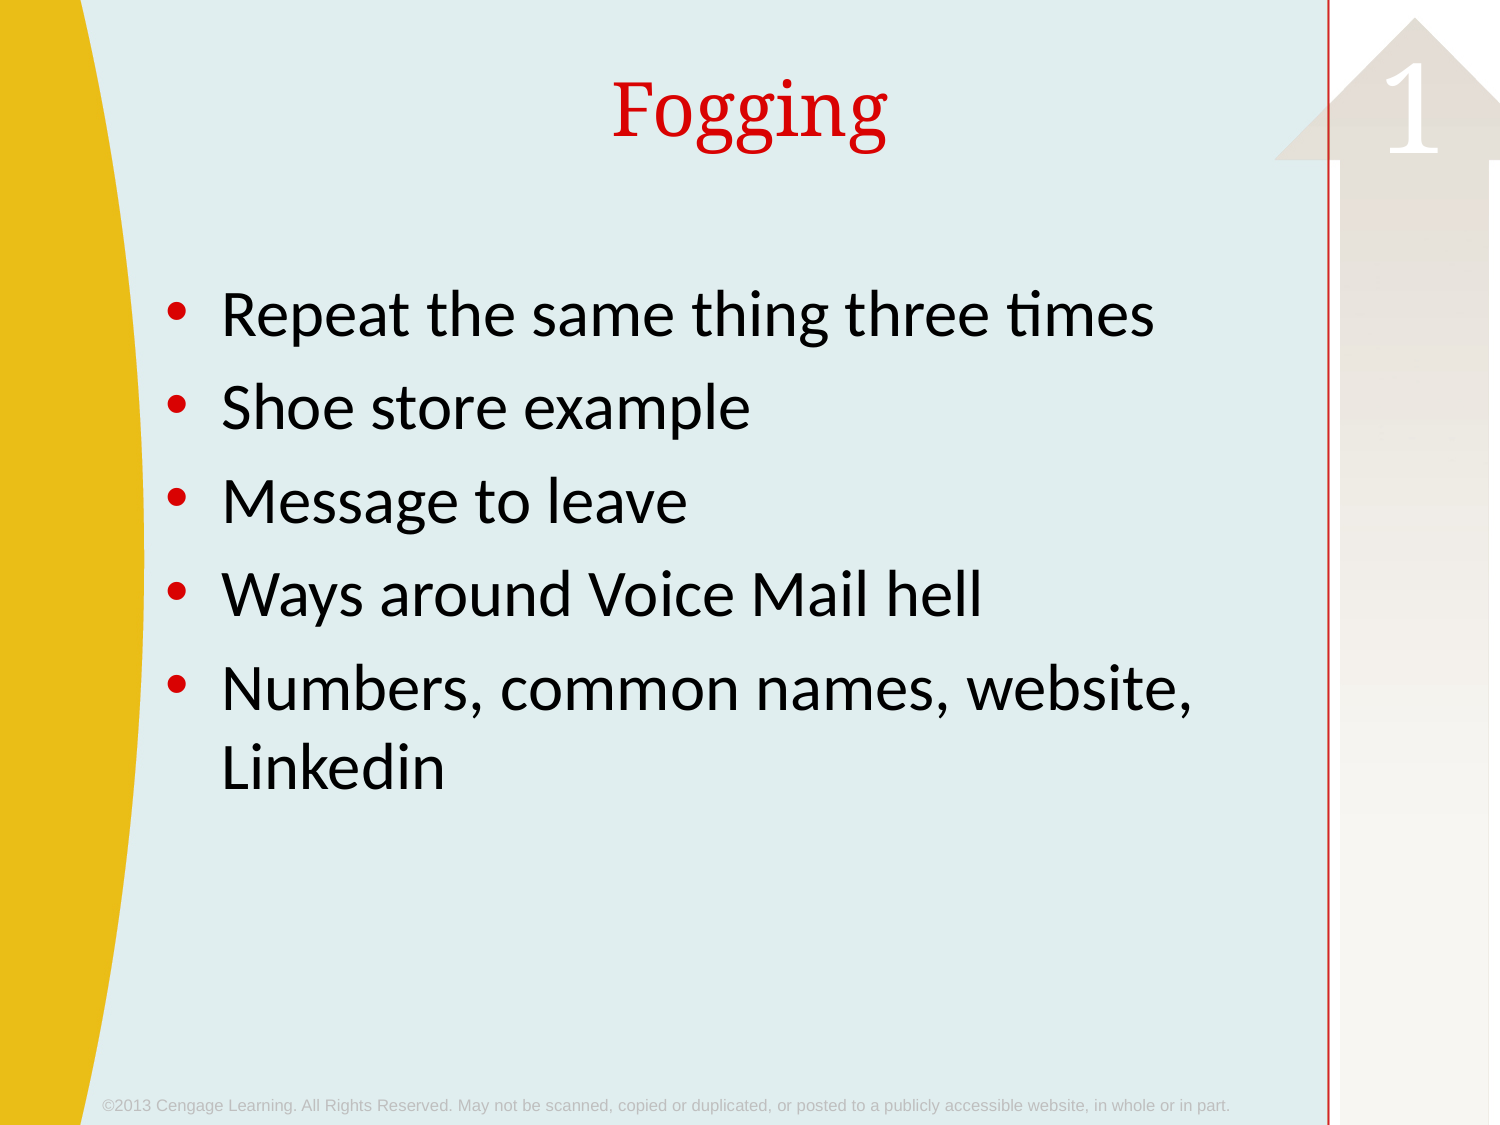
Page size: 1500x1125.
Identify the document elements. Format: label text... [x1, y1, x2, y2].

title Fogging [0, 0, 1500, 213]
list Repeat the same thing three times Shoe store example Message to leave Ways around Voice Mail hell Numbers, common names, website, Linkedin [150, 262, 1325, 1055]
picture [0, 213, 1500, 1125]
